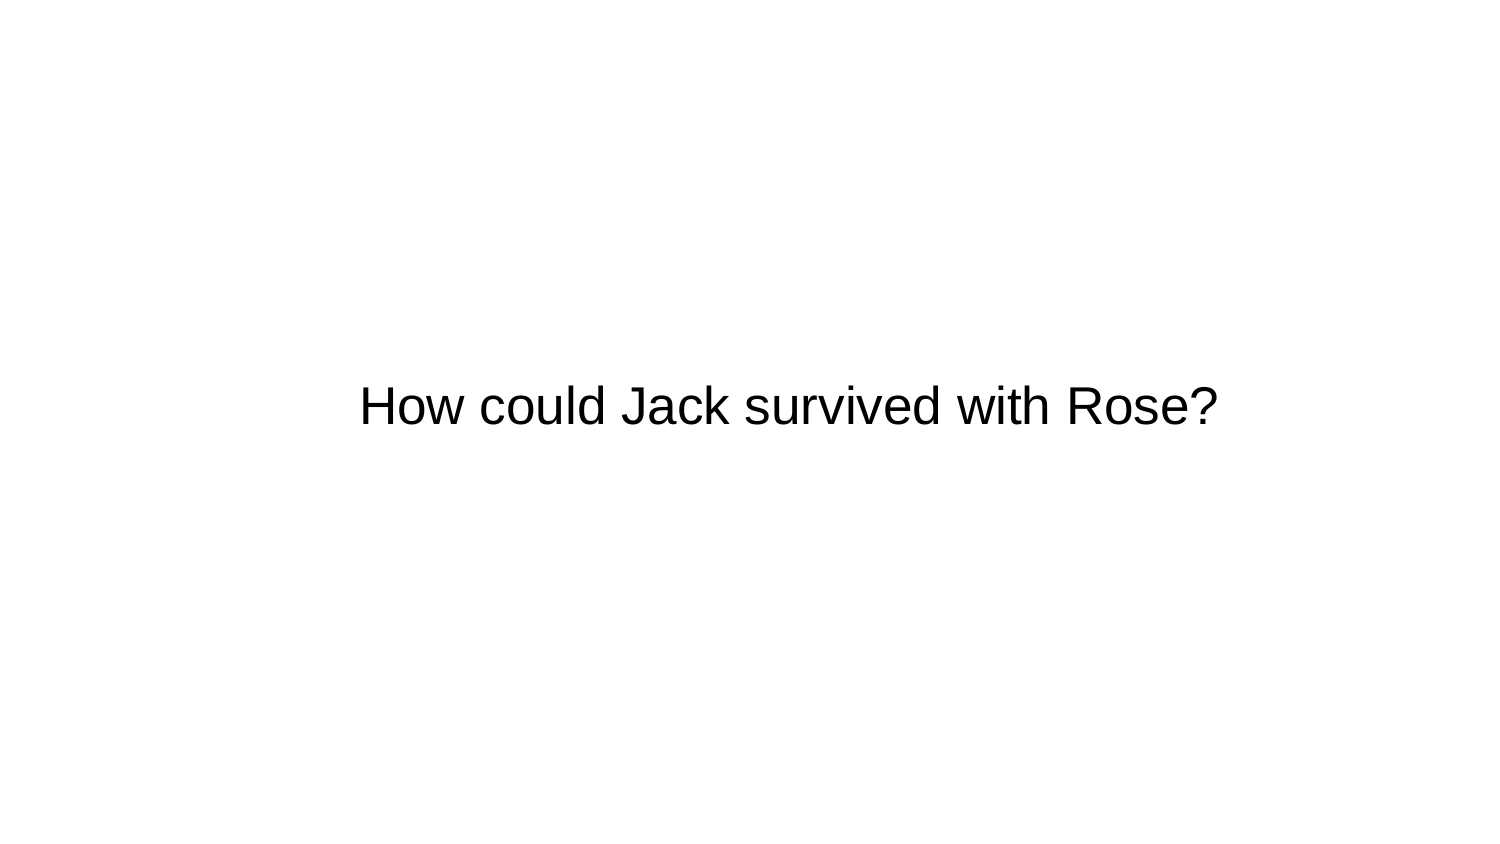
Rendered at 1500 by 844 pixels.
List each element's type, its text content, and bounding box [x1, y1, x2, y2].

title How could Jack survived with Rose? [344, 356, 1500, 451]
